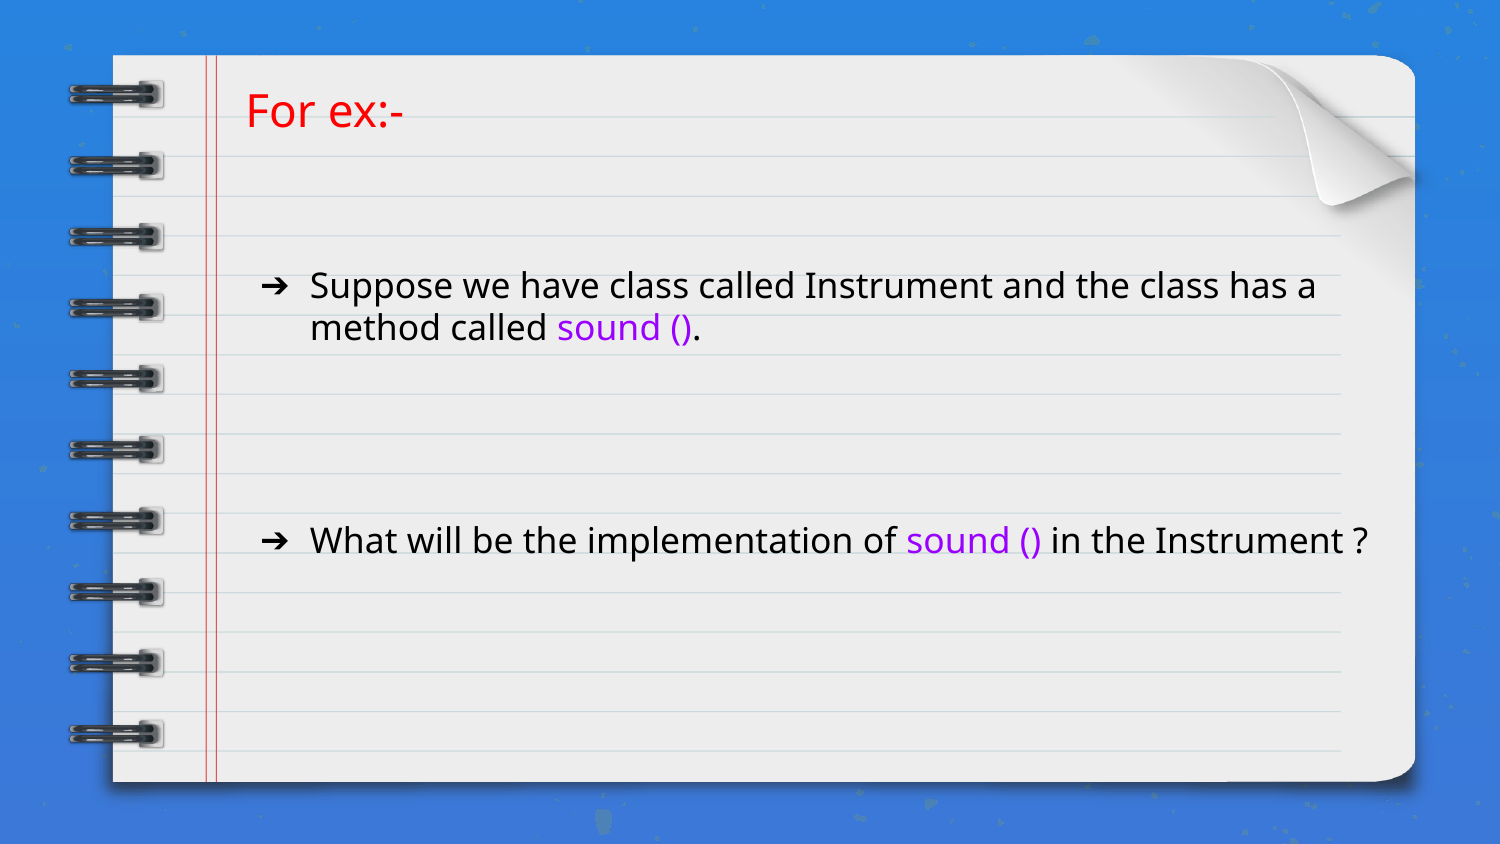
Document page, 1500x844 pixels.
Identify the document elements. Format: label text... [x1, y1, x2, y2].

picture [63, 22, 1437, 822]
title For ex:- [230, 58, 1270, 177]
text_box Suppose we have class called Instrument and the class has a method called sound (). What will be the implementation of sound () in the Instrument ? [220, 247, 1388, 618]
